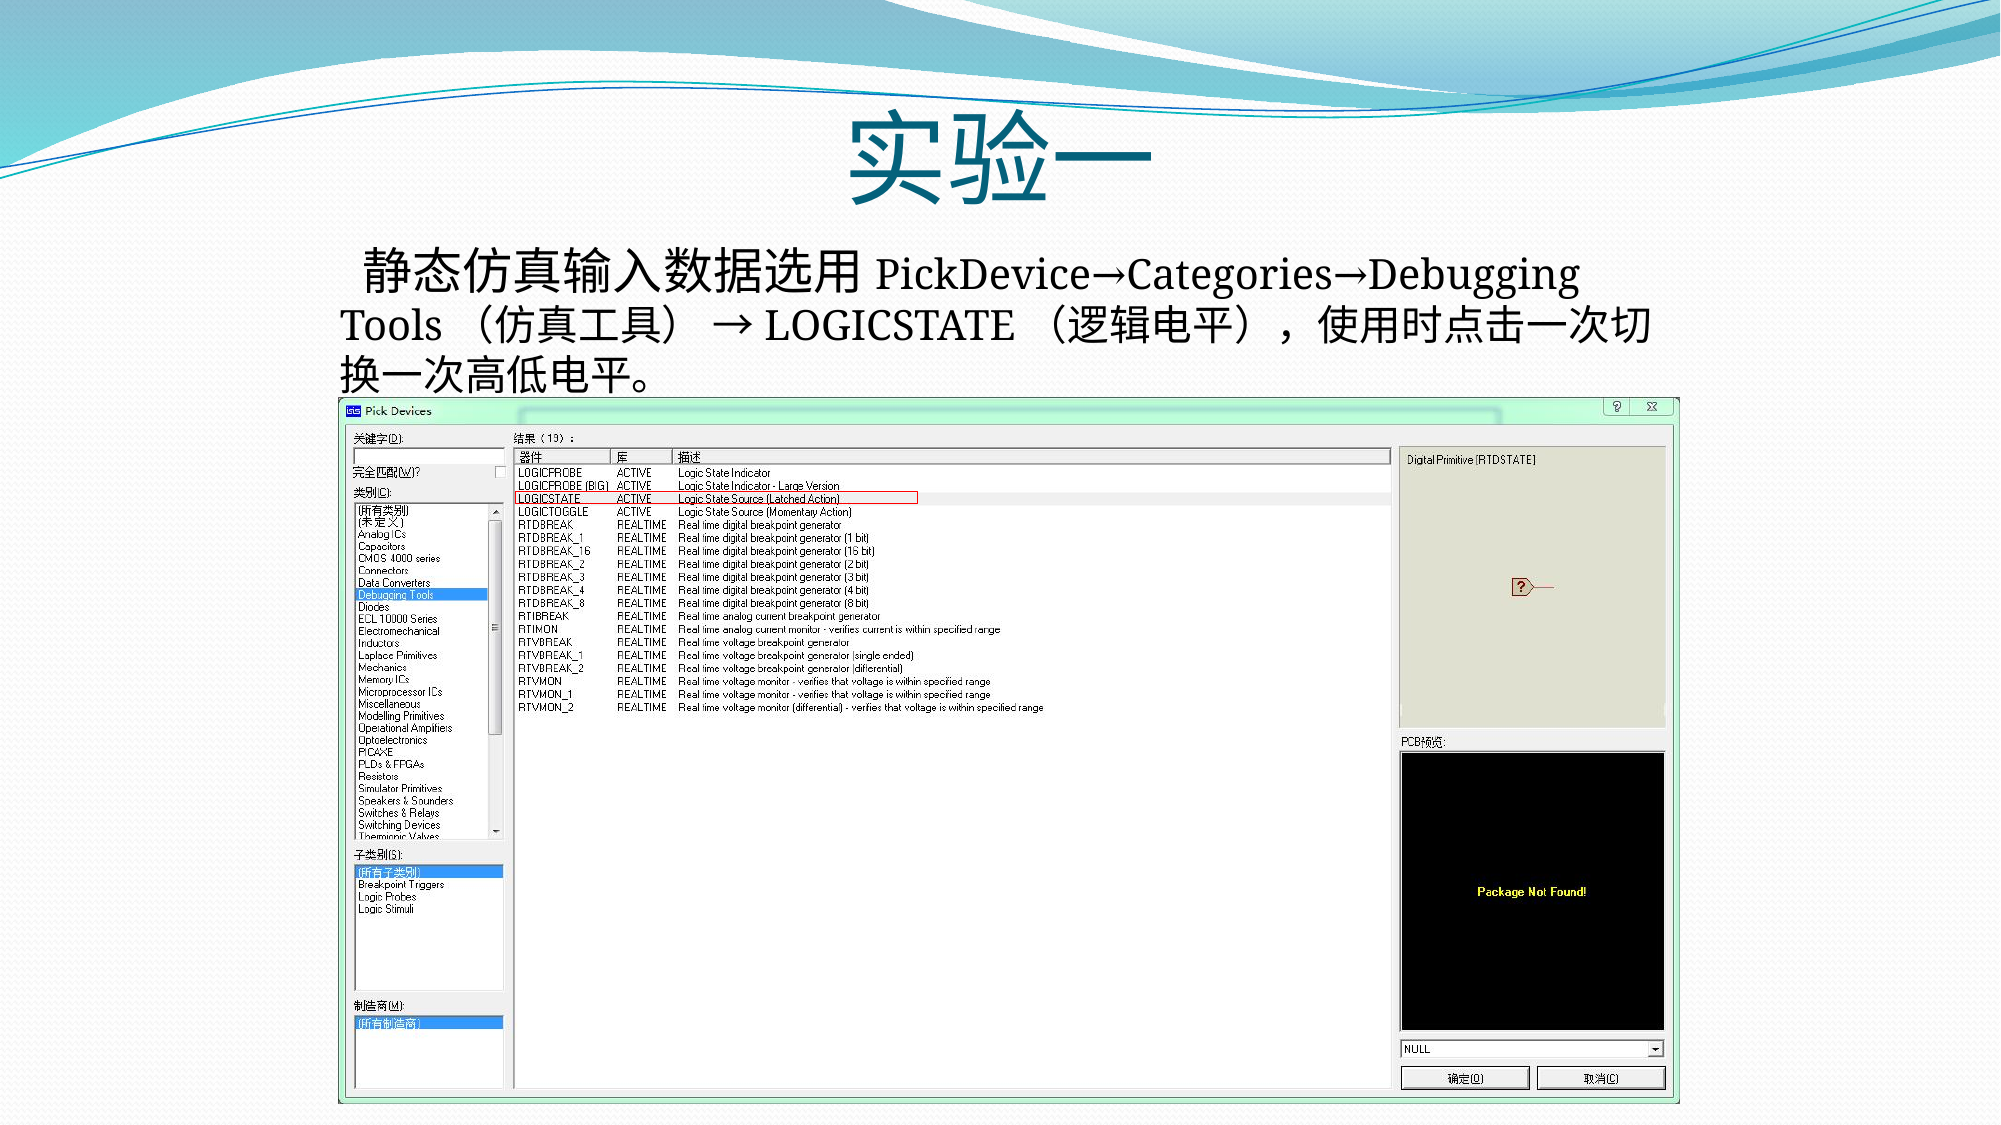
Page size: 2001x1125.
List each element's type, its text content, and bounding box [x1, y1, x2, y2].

picture [338, 396, 1681, 1104]
list 静态仿真输入数据选用PickDevice→Categories→Debugging Tools（仿真工具） →LOGICSTATE（逻辑电平），使用时点击一次切换一次高低电平。 [324, 231, 1675, 1038]
title 实验一 [324, 30, 1675, 219]
table_cell [331, 398, 338, 1038]
